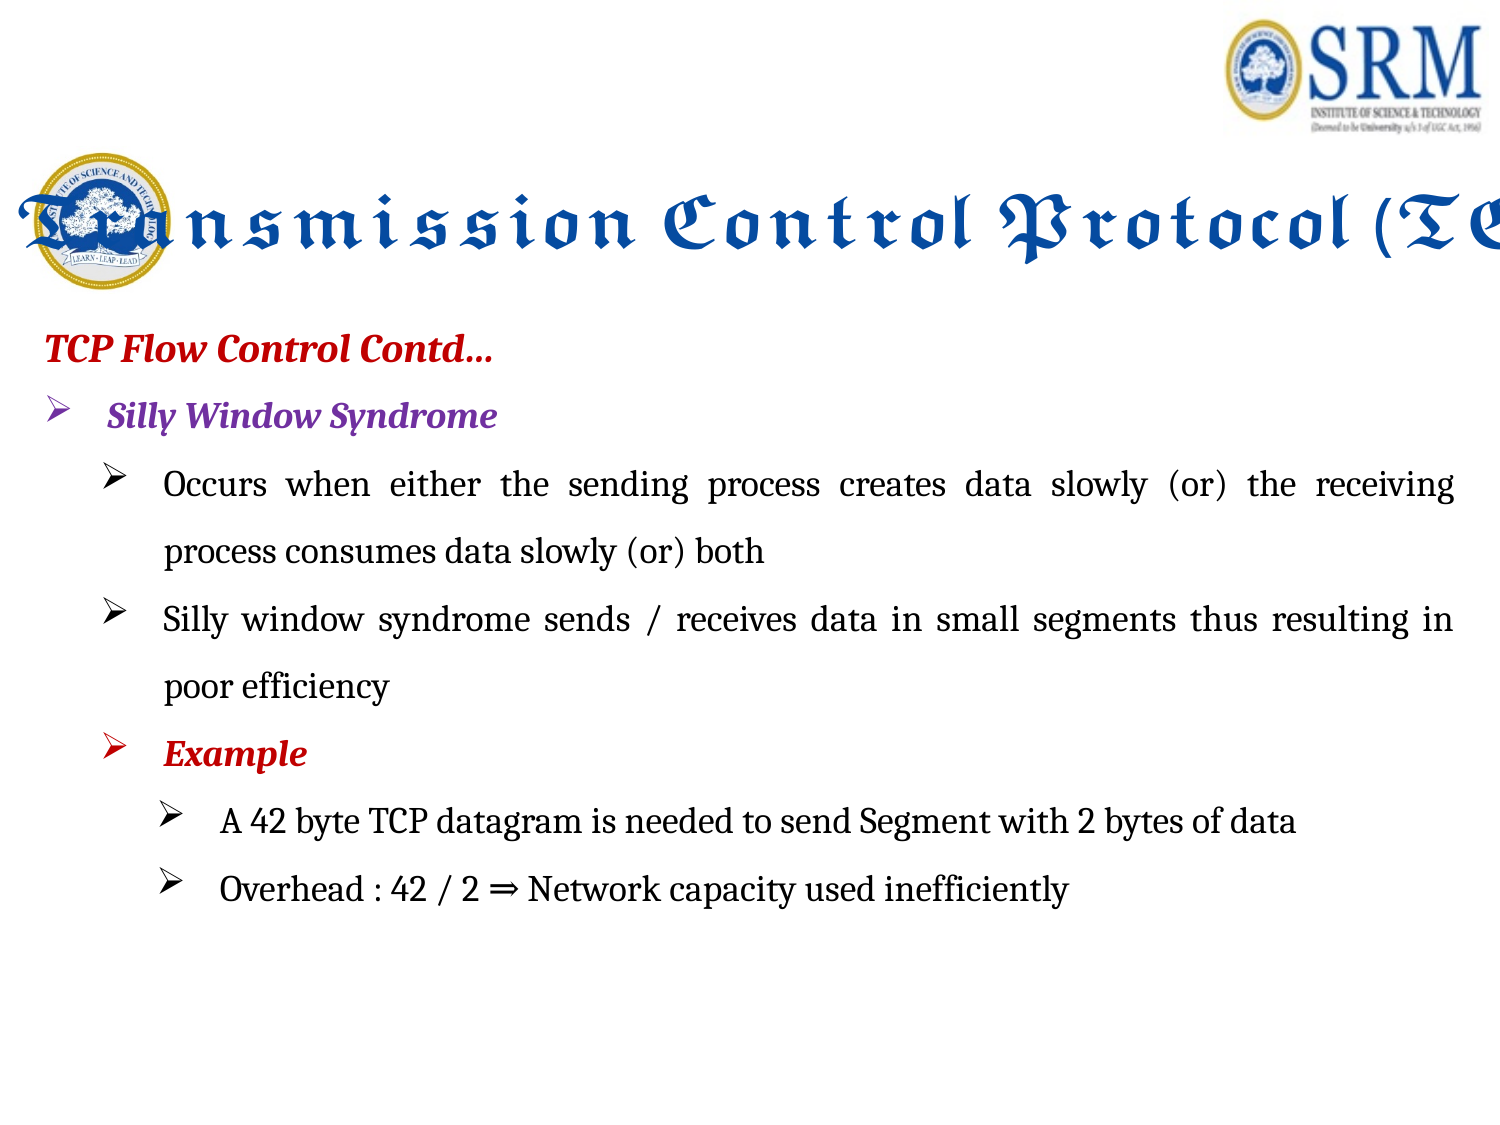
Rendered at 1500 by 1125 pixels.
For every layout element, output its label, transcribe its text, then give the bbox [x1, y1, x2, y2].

text_box Silly Window Syndrome Occurs when either the sending process creates data slowly (or) the receiving process consumes data slowly (or) both Silly window syndrome sends / receives data in small segments thus resulting in poor efficiency Example A 42 byte TCP datagram is needed to send Segment with 2 bytes of data Overhead : 42 / 2 ⇒ Network capacity used inefficiently [29, 361, 1471, 916]
picture [1223, 0, 1489, 149]
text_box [32, 146, 1444, 294]
text_box TCP Flow Control Contd… [29, 290, 626, 361]
